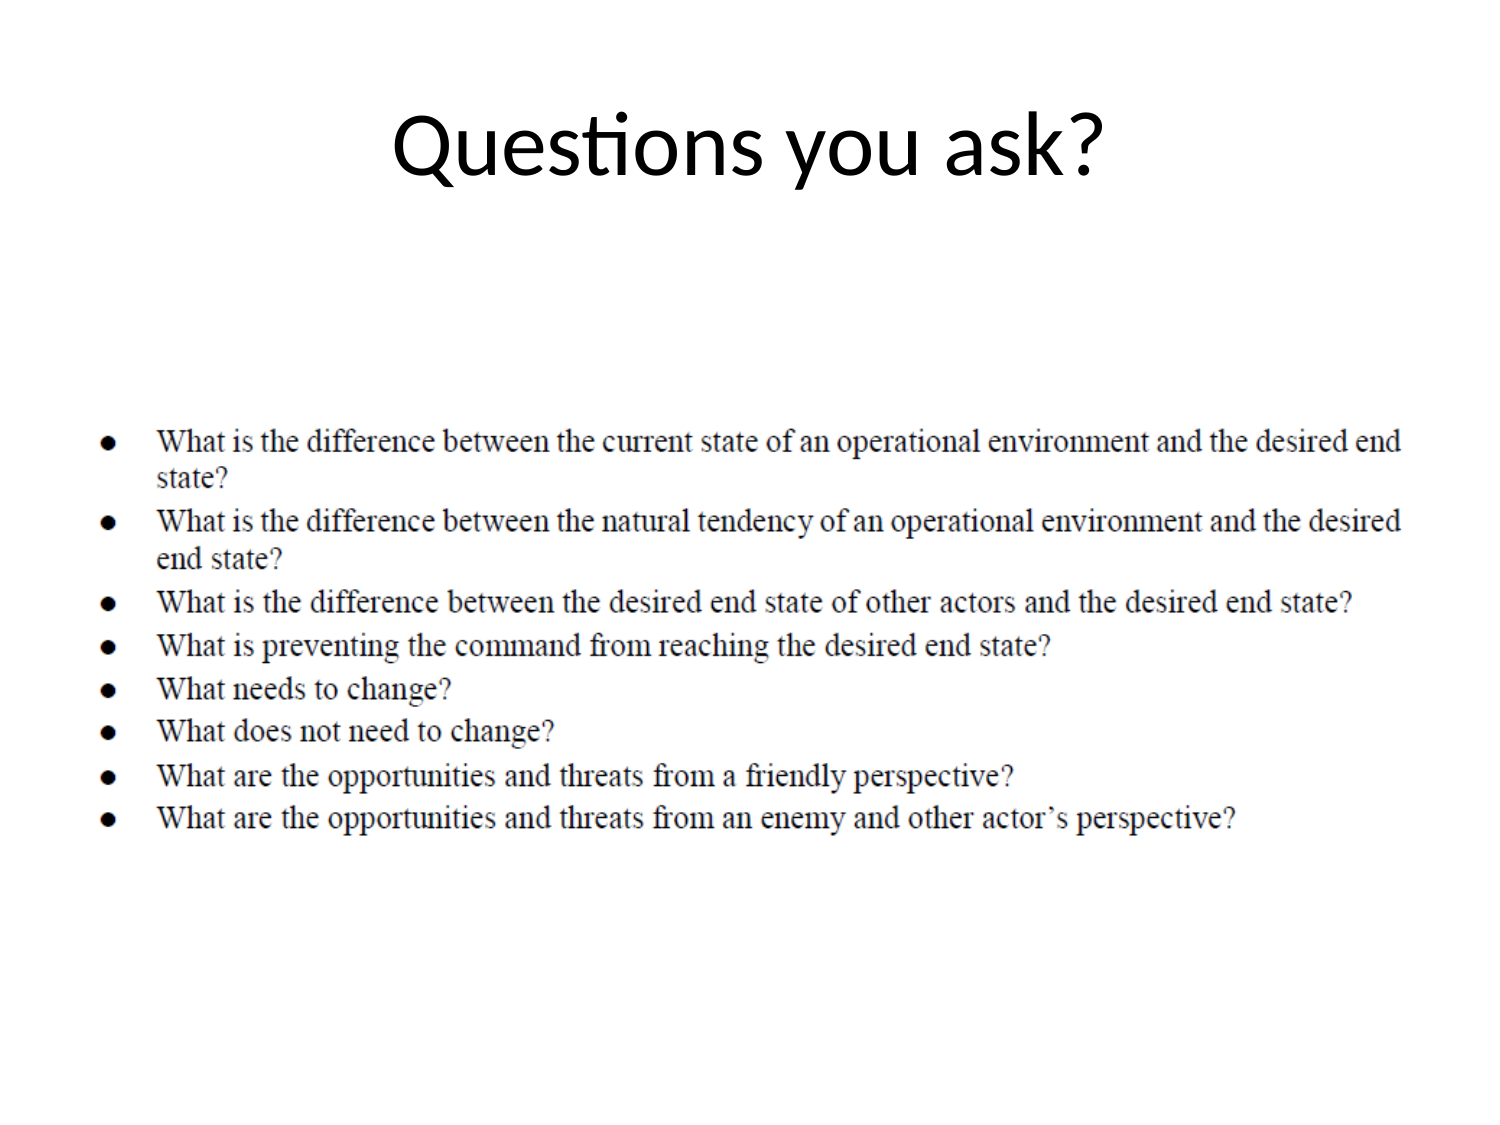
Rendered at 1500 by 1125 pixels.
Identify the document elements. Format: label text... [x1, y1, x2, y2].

title Questions you ask? [75, 45, 1425, 233]
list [74, 426, 1426, 842]
